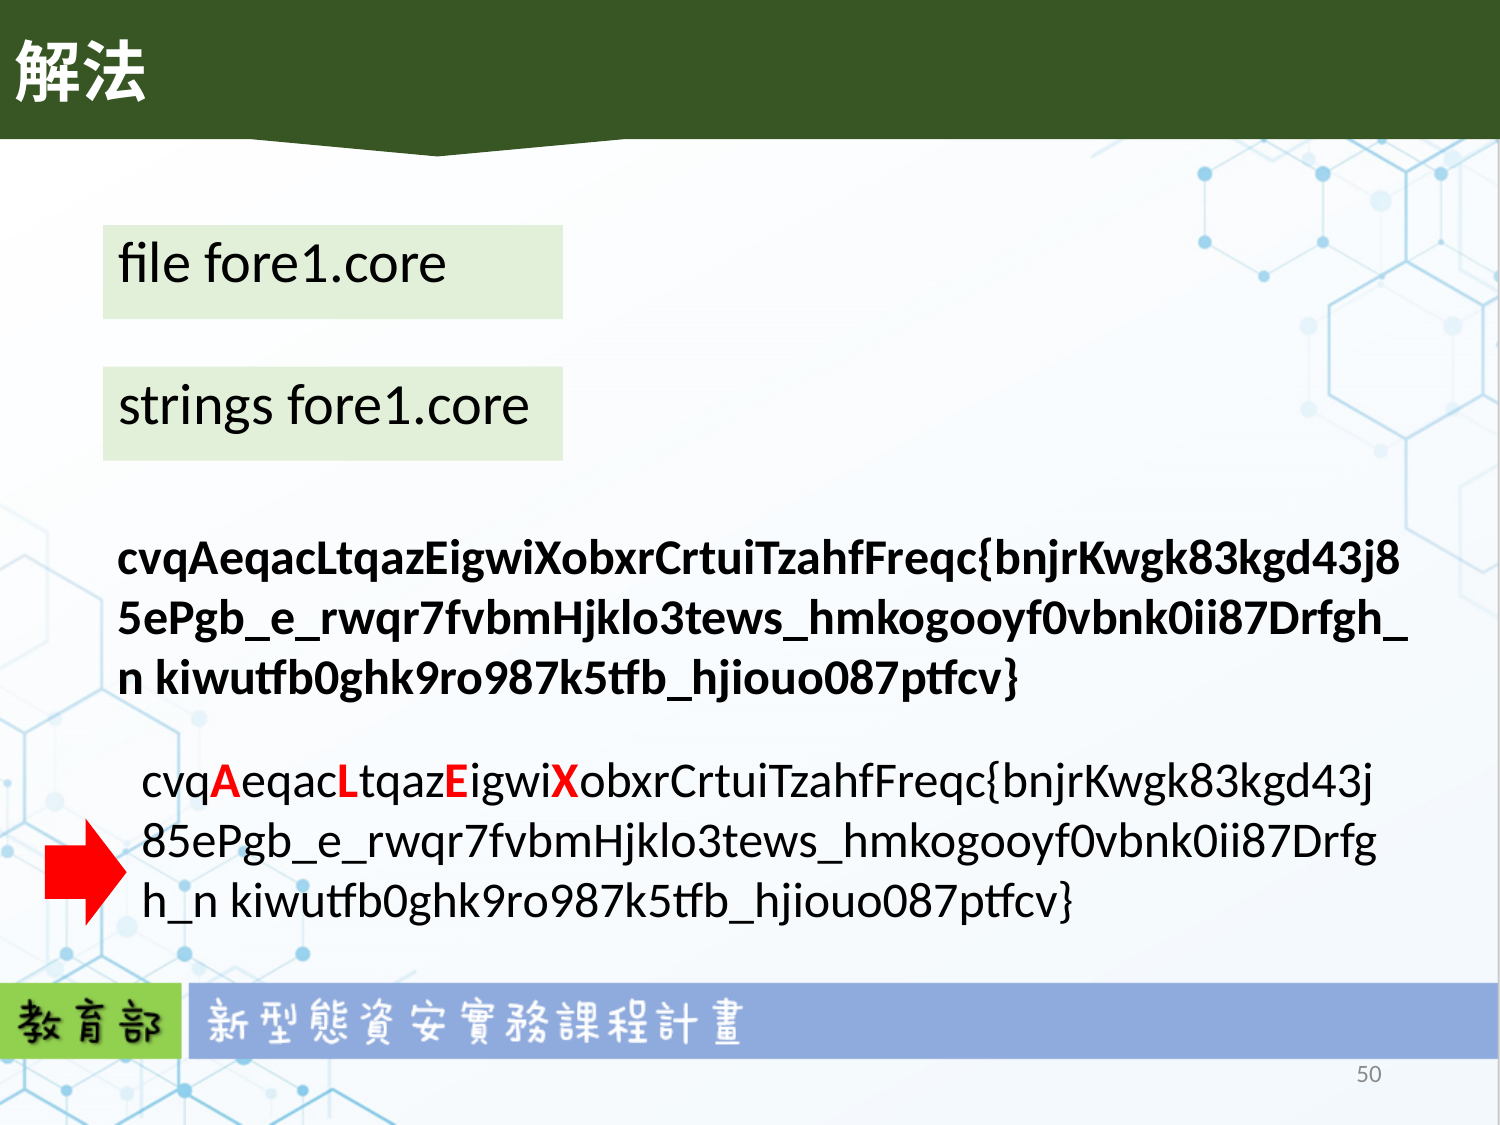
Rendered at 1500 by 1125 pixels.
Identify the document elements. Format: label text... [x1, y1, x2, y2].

text_box [43, 815, 128, 929]
text_box cvqAeqacLtqazEigwiXobxrCrtuiTzahfFreqc{bnjrKwgk83kgd43j85ePgb_e_rwqr7fvbmHjklo3tews_hmkogooyf0vbnk0ii87Drfgh_n kiwutfb0ghk9ro987k5tfb_hjiouo087ptfcv} [126, 740, 1397, 936]
text_box 解法 [0, 0, 1500, 158]
text_box cvqAeqacLtqazEigwiXobxrCrtuiTzahfFreqc{bnjrKwgk83kgd43j85ePgb_e_rwqr7fvbmHjklo3tews_hmkogooyf0vbnk0ii87Drfgh_n kiwutfb0ghk9ro987k5tfb_hjiouo087ptfcv} [103, 517, 1428, 713]
list strings fore1.core [103, 366, 563, 461]
slide_number 50 [1059, 1042, 1397, 1103]
picture [0, 141, 1500, 1125]
text_box file fore1.core [103, 225, 563, 320]
